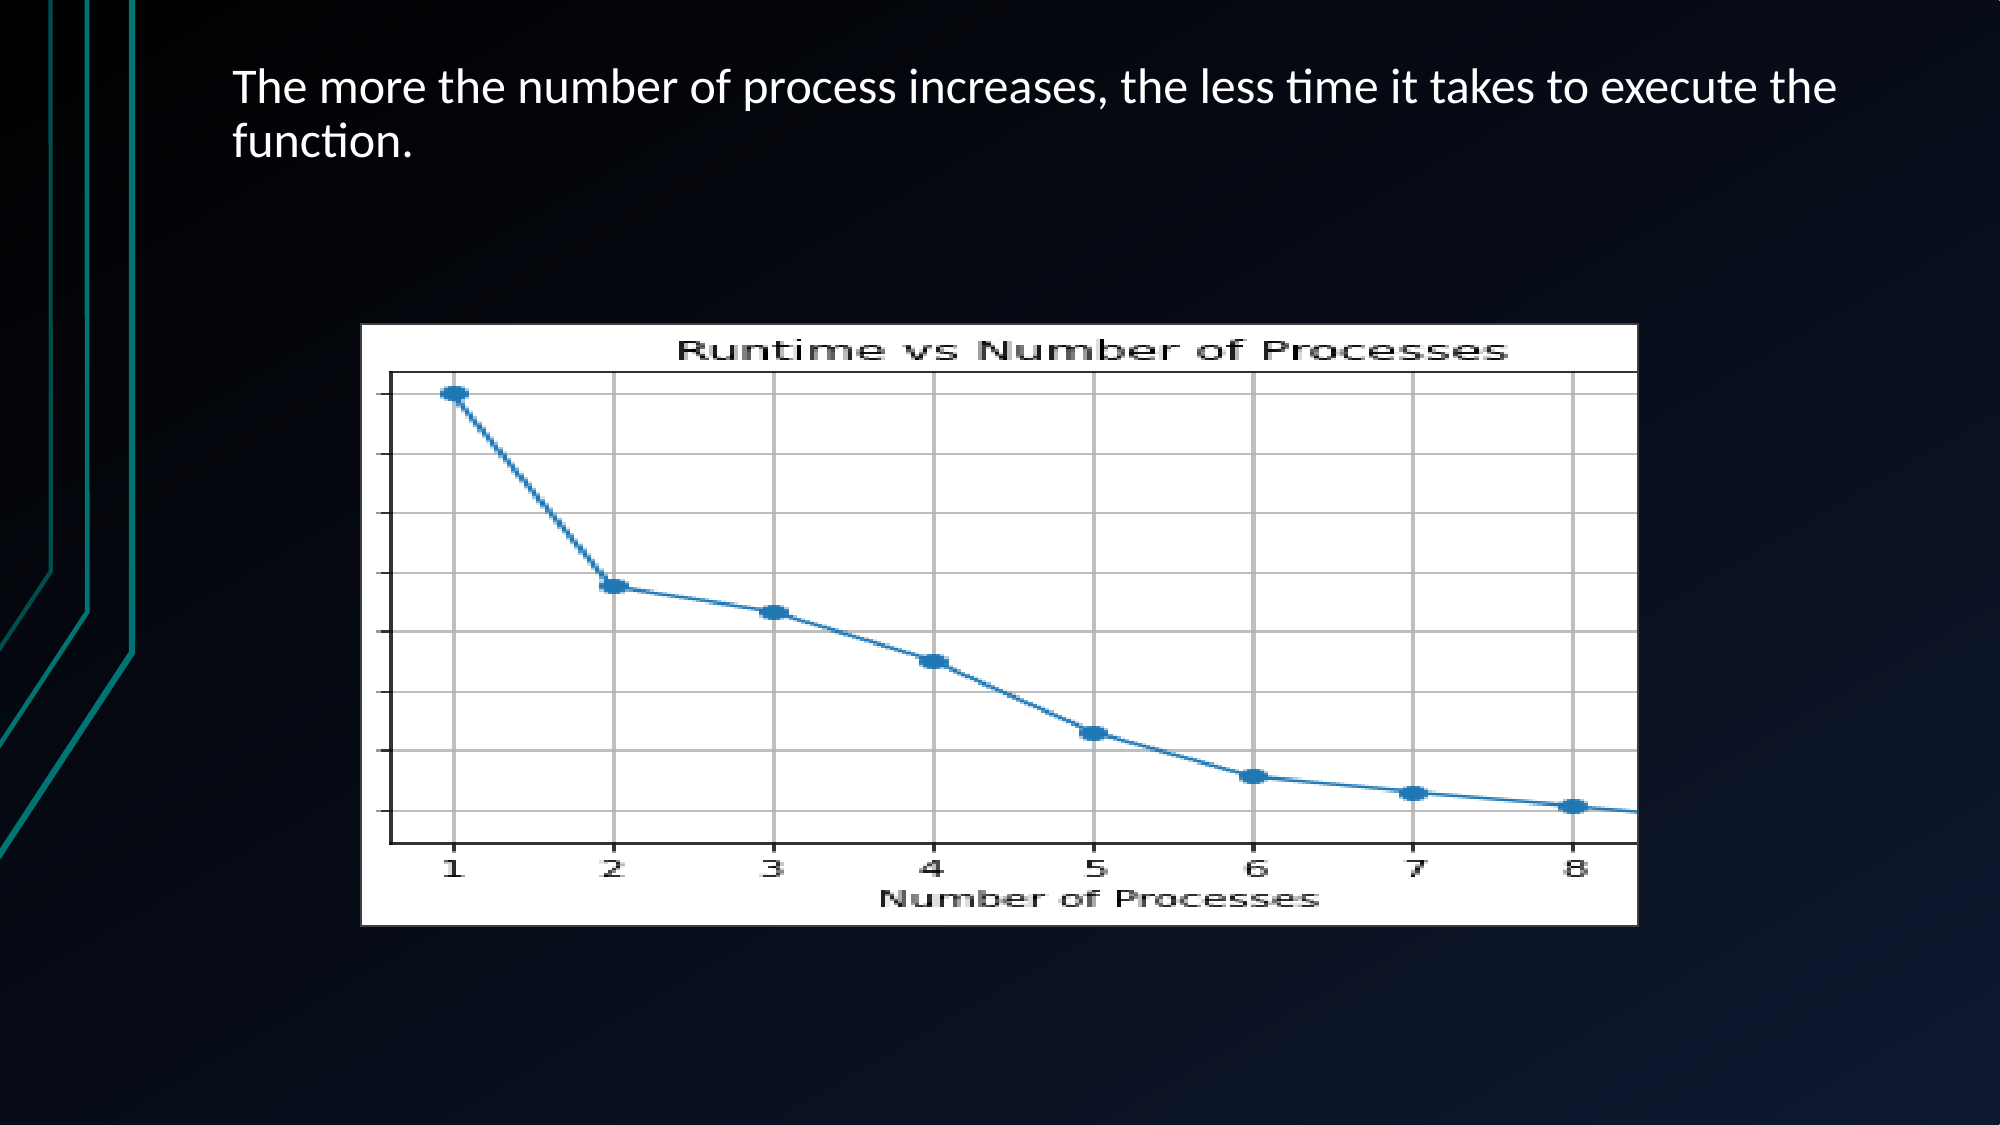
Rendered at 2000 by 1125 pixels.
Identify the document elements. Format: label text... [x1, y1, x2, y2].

picture [361, 324, 1638, 926]
list The more the number of process increases, the less time it takes to execute the function. [212, 50, 1875, 367]
